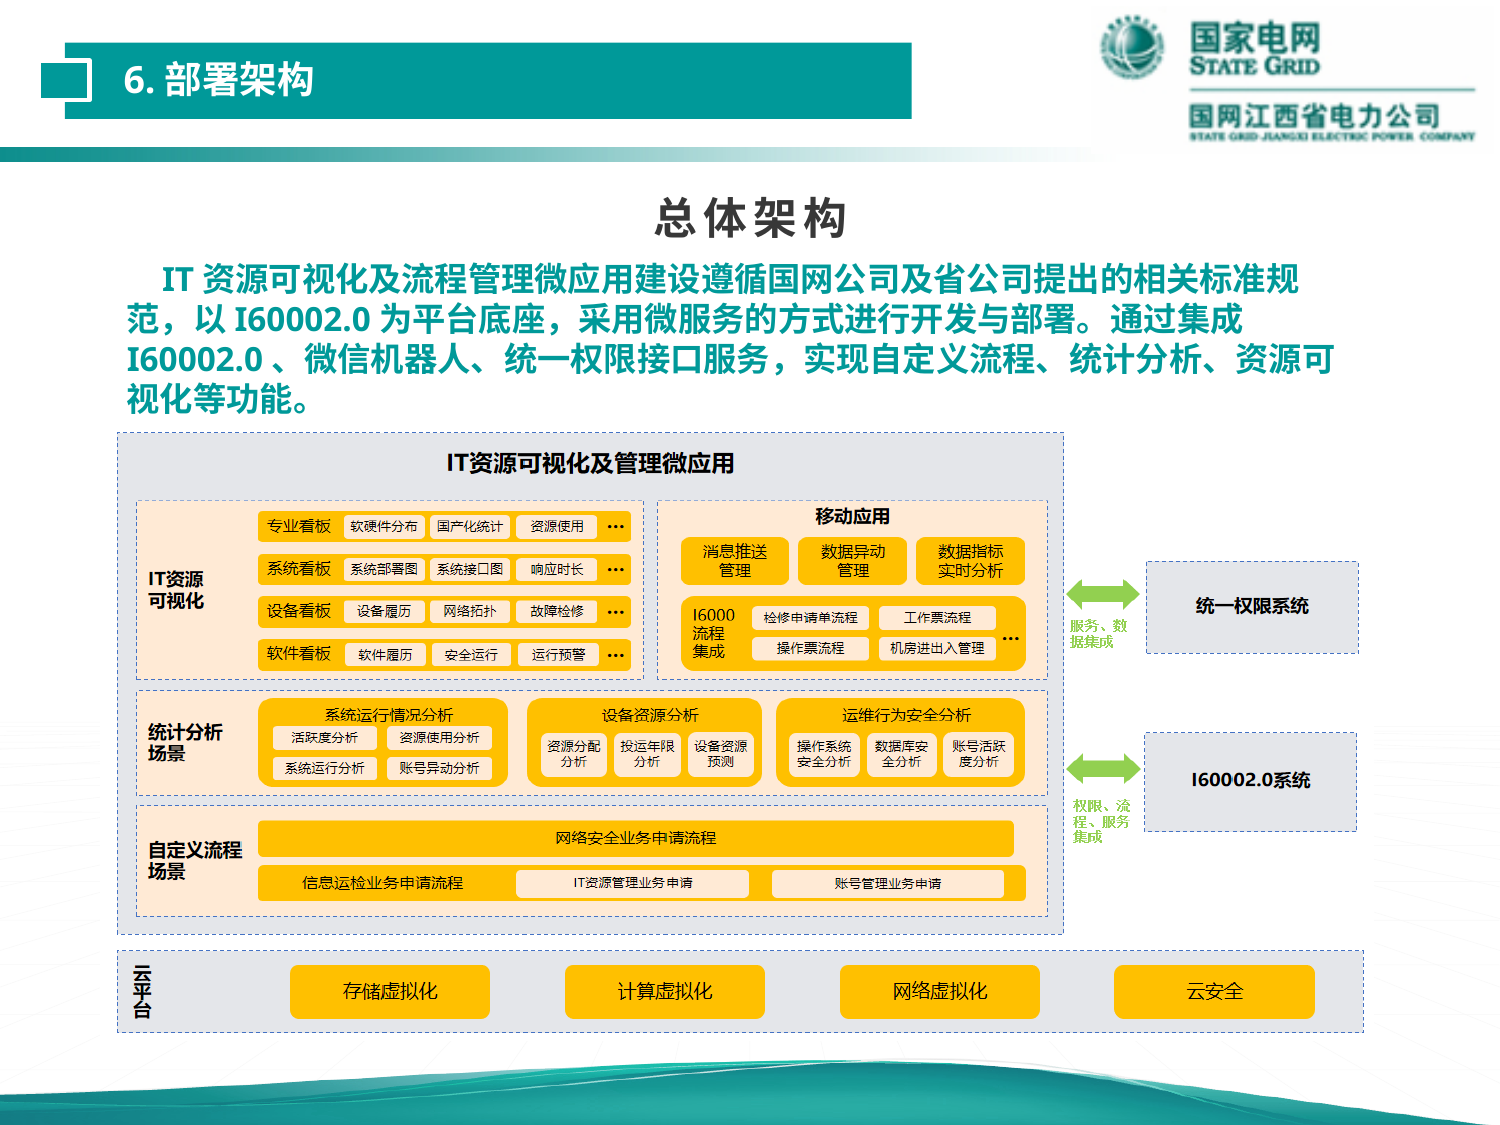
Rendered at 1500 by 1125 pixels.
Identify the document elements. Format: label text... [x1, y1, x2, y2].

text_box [38, 42, 912, 120]
picture [0, 147, 1500, 162]
text_box 总体架构 [53, 173, 1447, 251]
text_box IT资源可视化及流程管理微应用建设遵循国网公司及省公司提出的相关标准规范，以I60002.0为平台底座，采用微服务的方式进行开发与部署。通过集成I60002.0、微信机器人、统一权限接口服务，实现自定义流程、统计分析、资源可视化等功能。 [112, 251, 1370, 419]
picture [0, 420, 1500, 1125]
